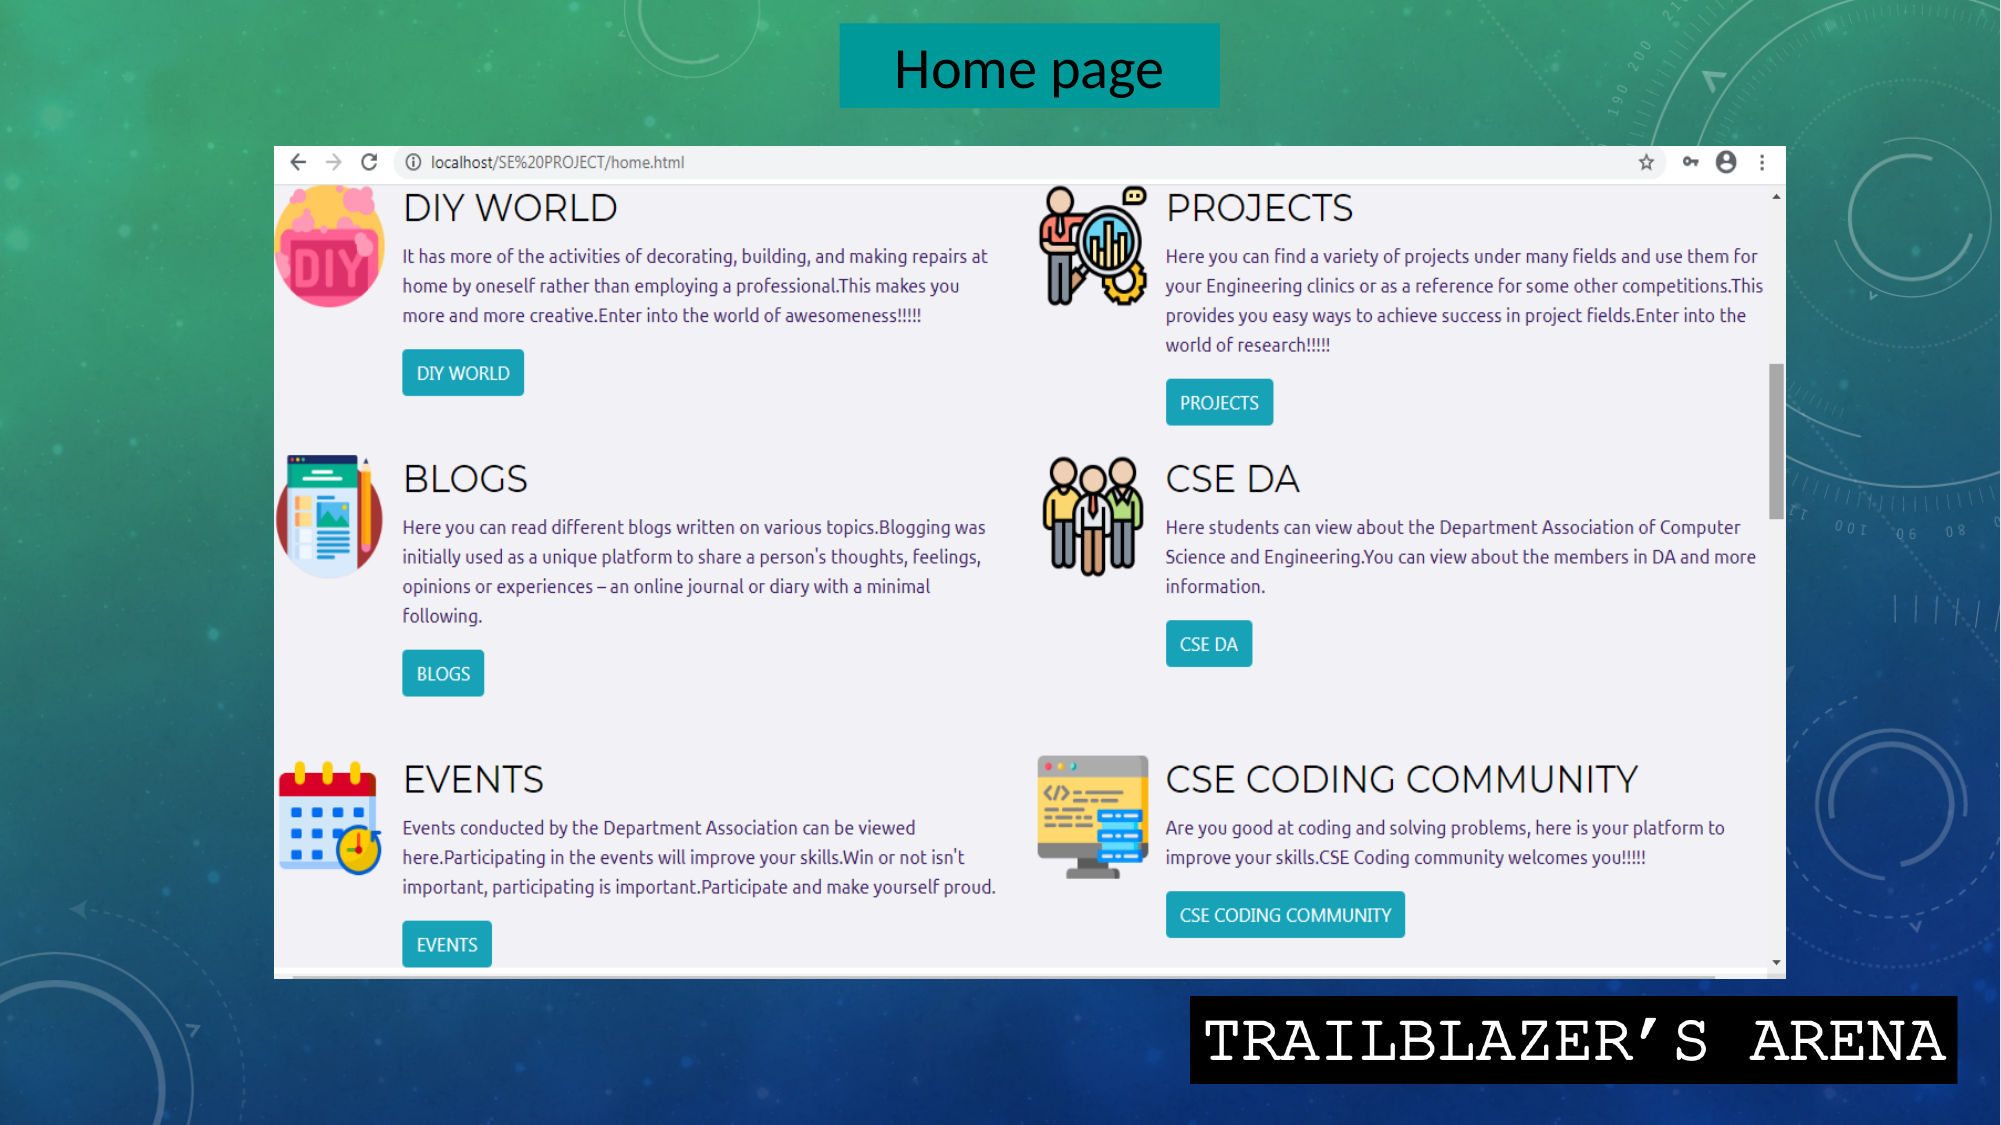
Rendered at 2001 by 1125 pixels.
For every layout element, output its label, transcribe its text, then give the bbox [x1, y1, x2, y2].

text_box Home page [839, 23, 1220, 108]
picture [0, 0, 2001, 1125]
